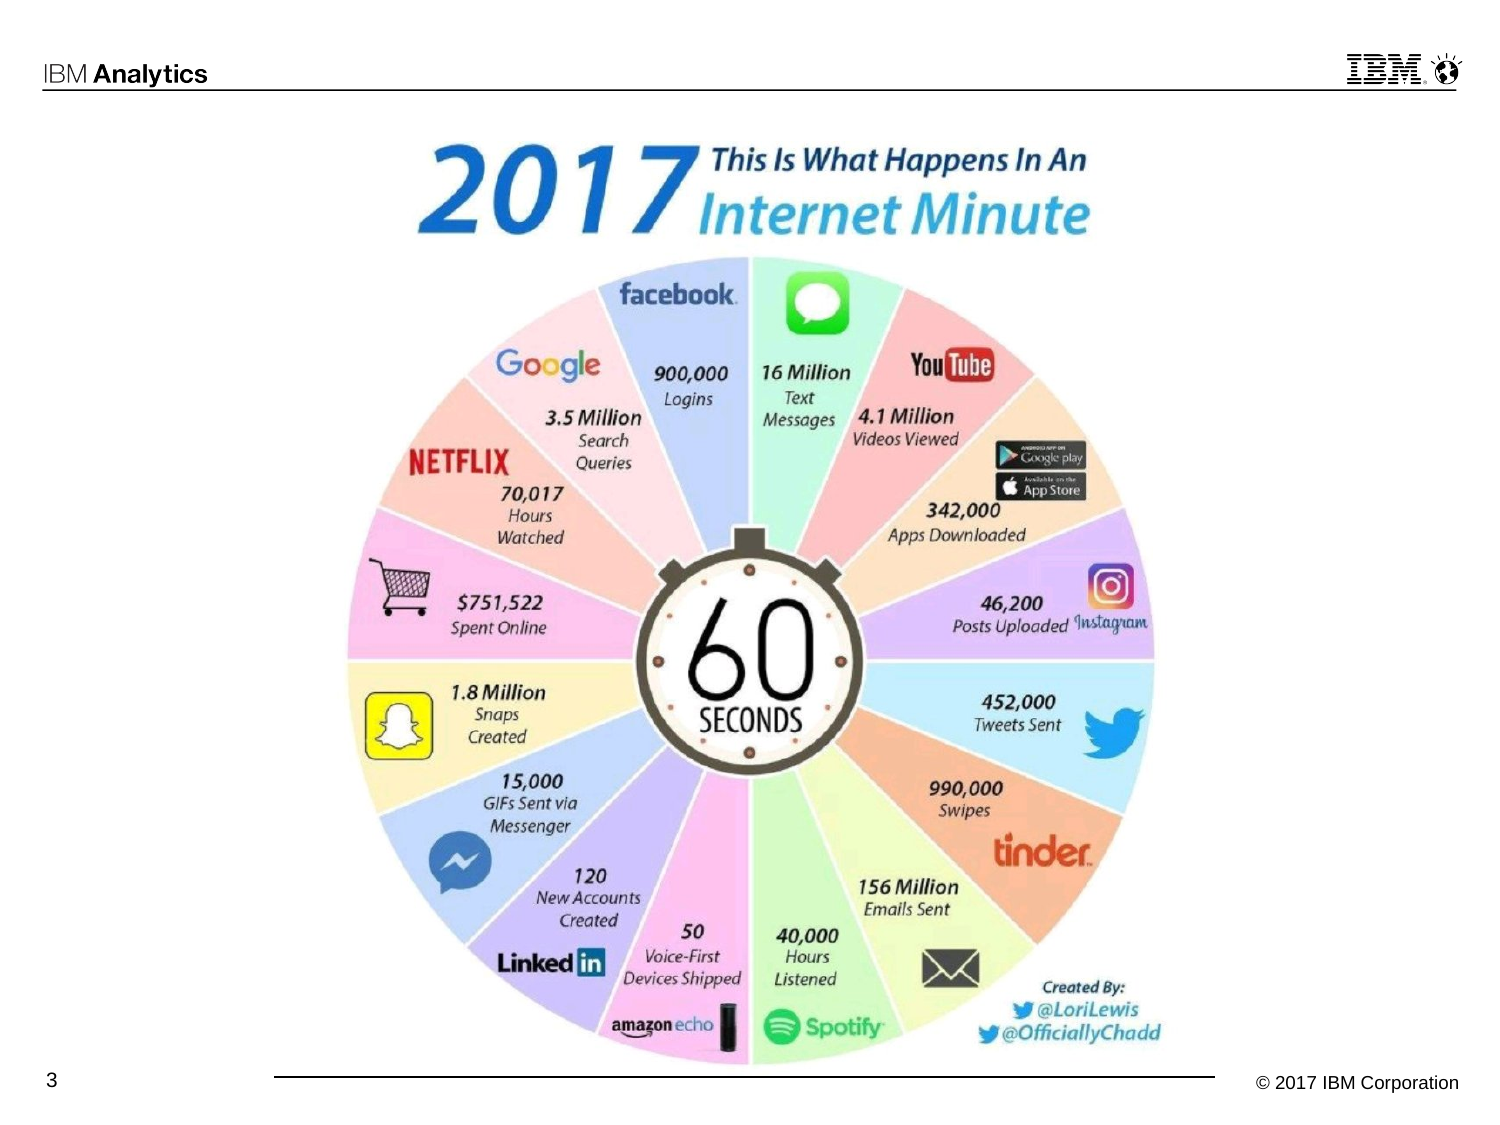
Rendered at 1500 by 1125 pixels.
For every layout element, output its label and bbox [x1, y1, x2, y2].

picture [26, 46, 226, 102]
picture [1336, 42, 1471, 94]
picture [274, 141, 1216, 1078]
